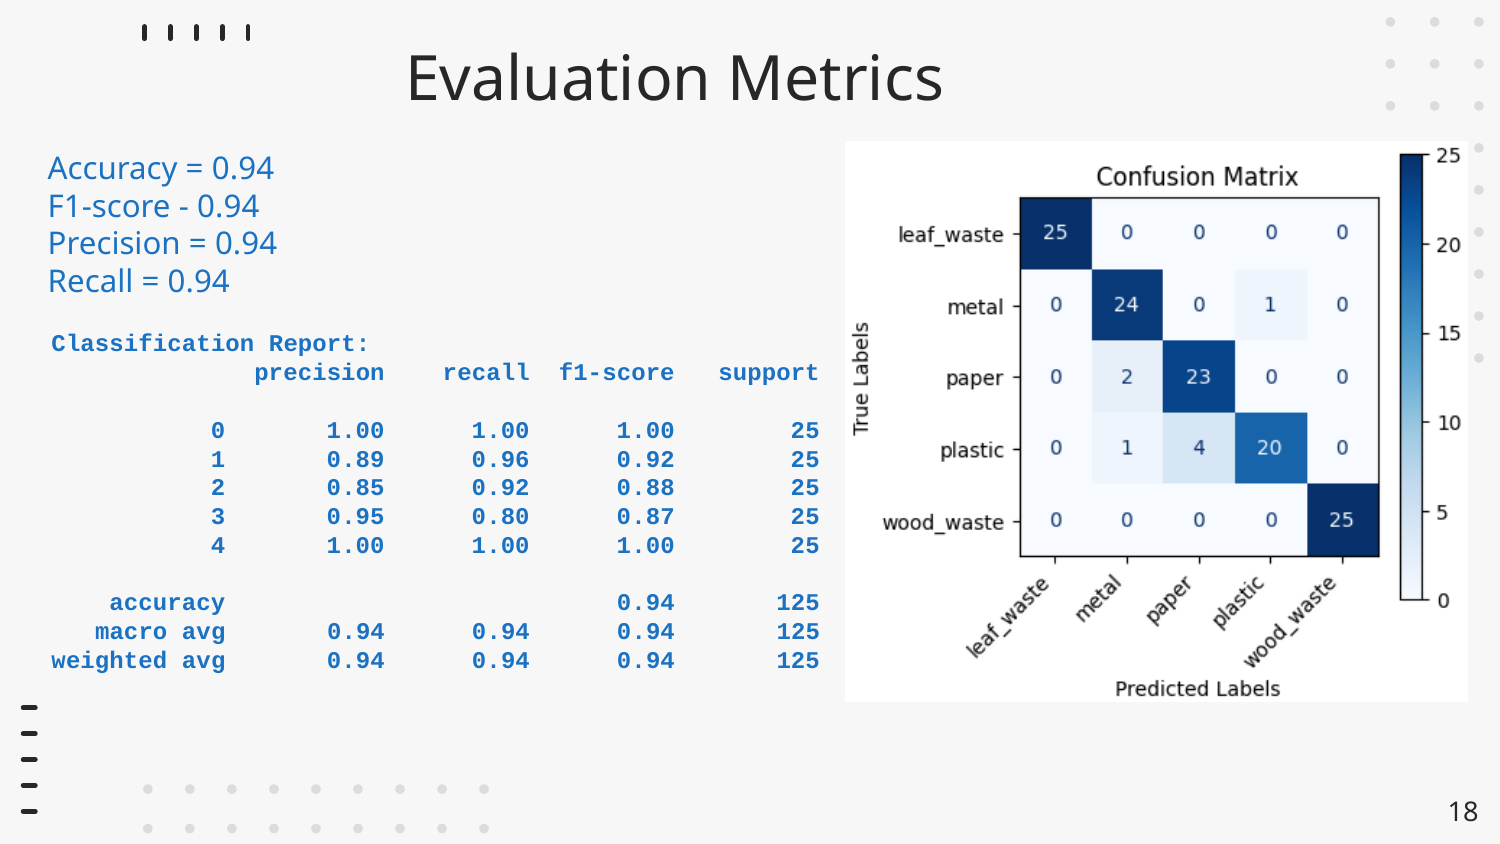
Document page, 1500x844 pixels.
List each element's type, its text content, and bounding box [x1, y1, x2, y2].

picture [845, 141, 1468, 702]
slide_number ‹#› [1403, 779, 1494, 844]
text_box Accuracy = 0.94 F1-score - 0.94 Precision = 0.94 Recall = 0.94 [32, 133, 324, 314]
title Evaluation Metrics [43, 23, 1307, 117]
text_box Classification Report: precision recall f1-score support 0 1.00 1.00 1.00 25 1 0.89 0.96 0.92 25 2 0.85 0.92 0.88 25 3 0.95 0.80 0.87 25 4 1.00 1.00 1.00 25 accuracy 0.94 125 macro avg 0.94 0.94 0.94 125 weighted avg 0.94 0.94 0.94 125 [36, 312, 879, 790]
